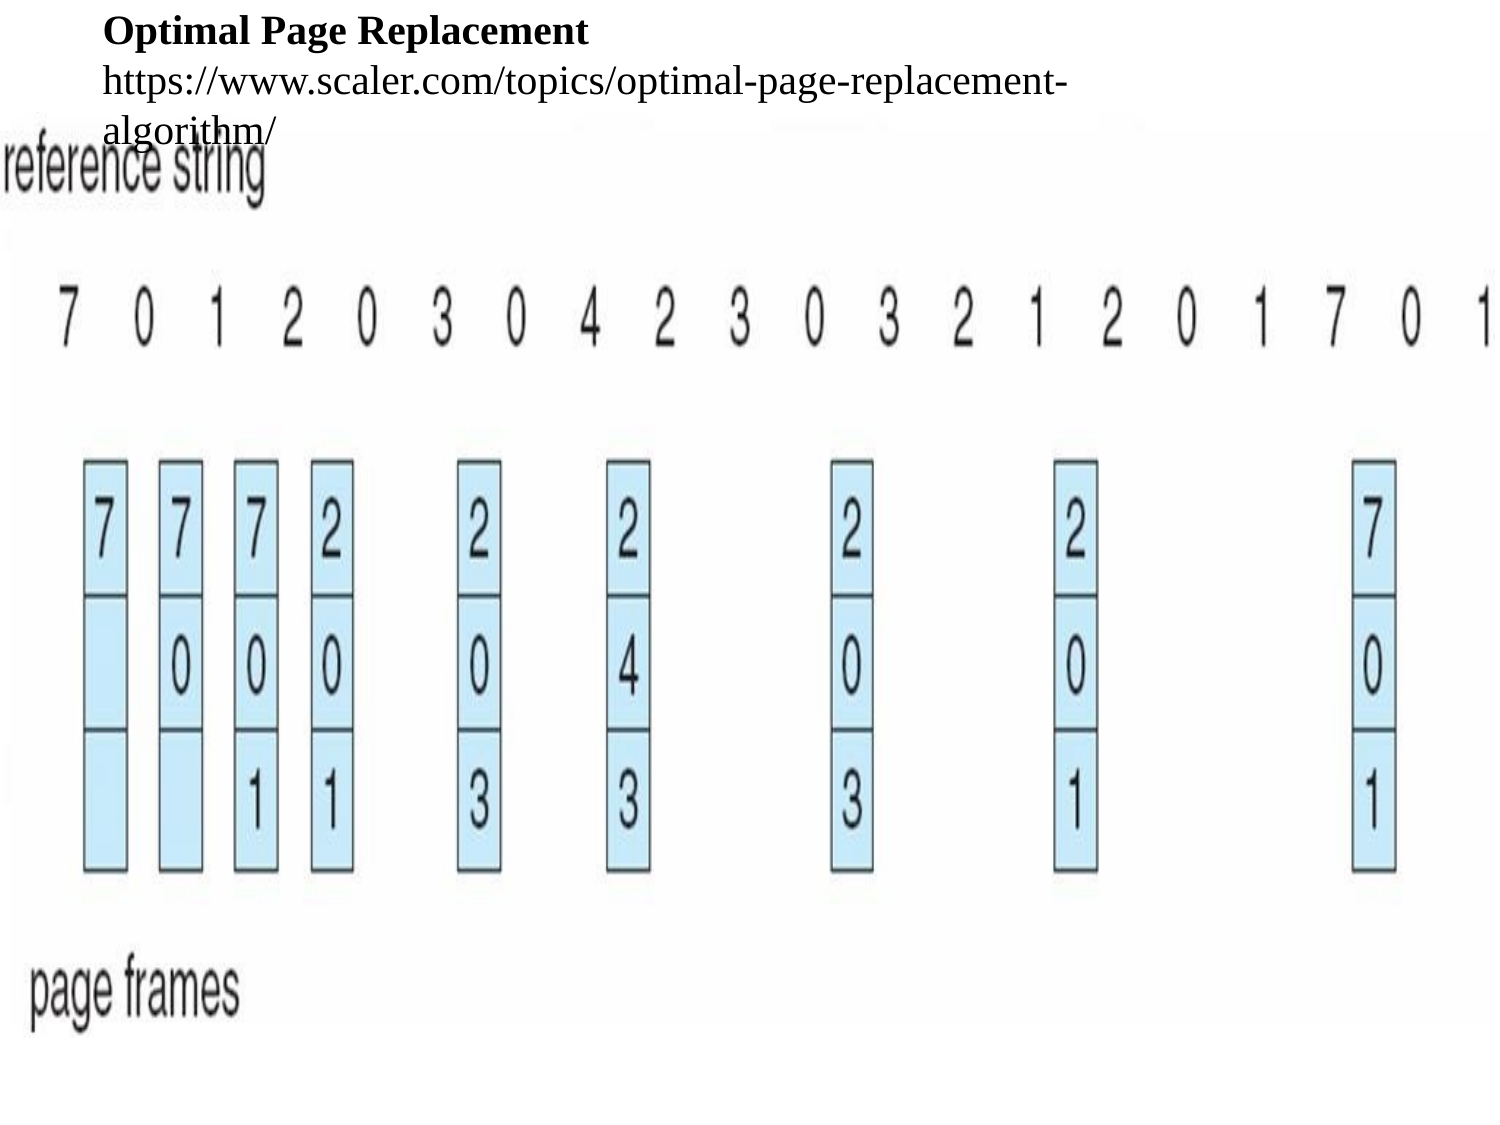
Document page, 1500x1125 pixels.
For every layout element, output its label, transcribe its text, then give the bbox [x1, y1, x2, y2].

title Optimal Page Replacement https://www.scaler.com/topics/optimal-page-replacement-algorithm/ [100, 0, 1222, 112]
picture [0, 112, 1495, 1038]
